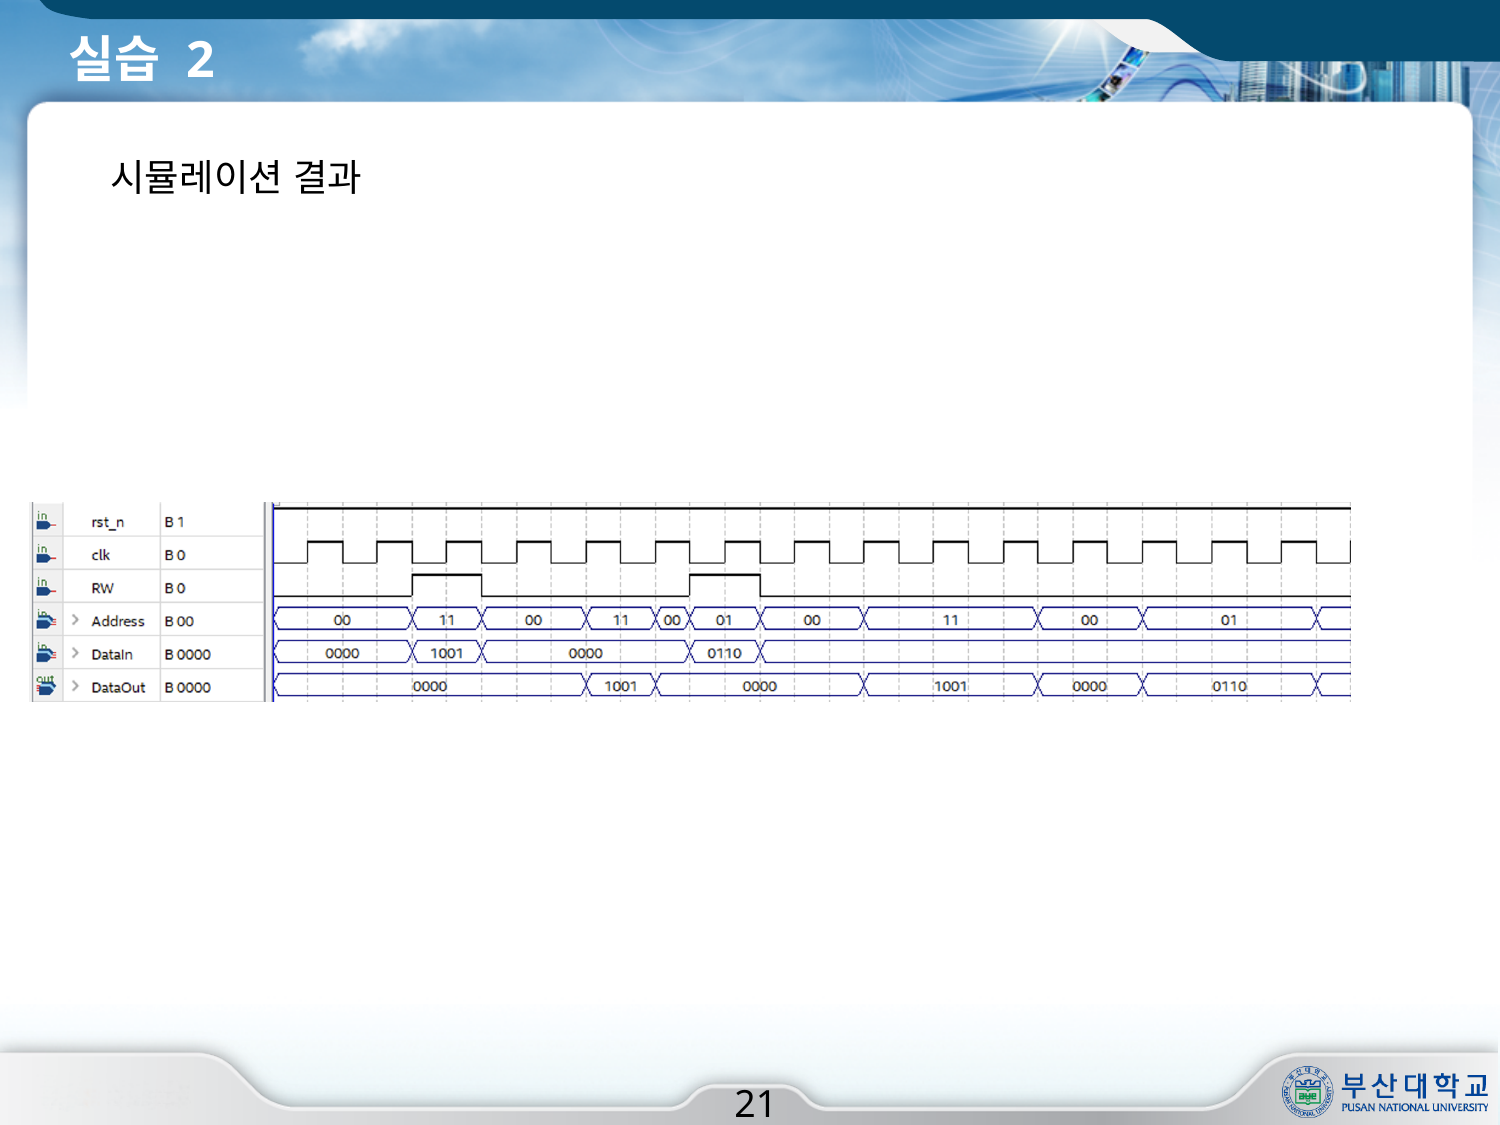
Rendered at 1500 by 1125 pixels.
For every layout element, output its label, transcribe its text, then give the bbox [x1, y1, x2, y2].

slide_number 21 [702, 1075, 809, 1125]
title 실습 2 [53, 24, 1081, 90]
picture [0, 0, 1500, 1125]
text_box 시뮬레이션 결과 [95, 146, 846, 207]
